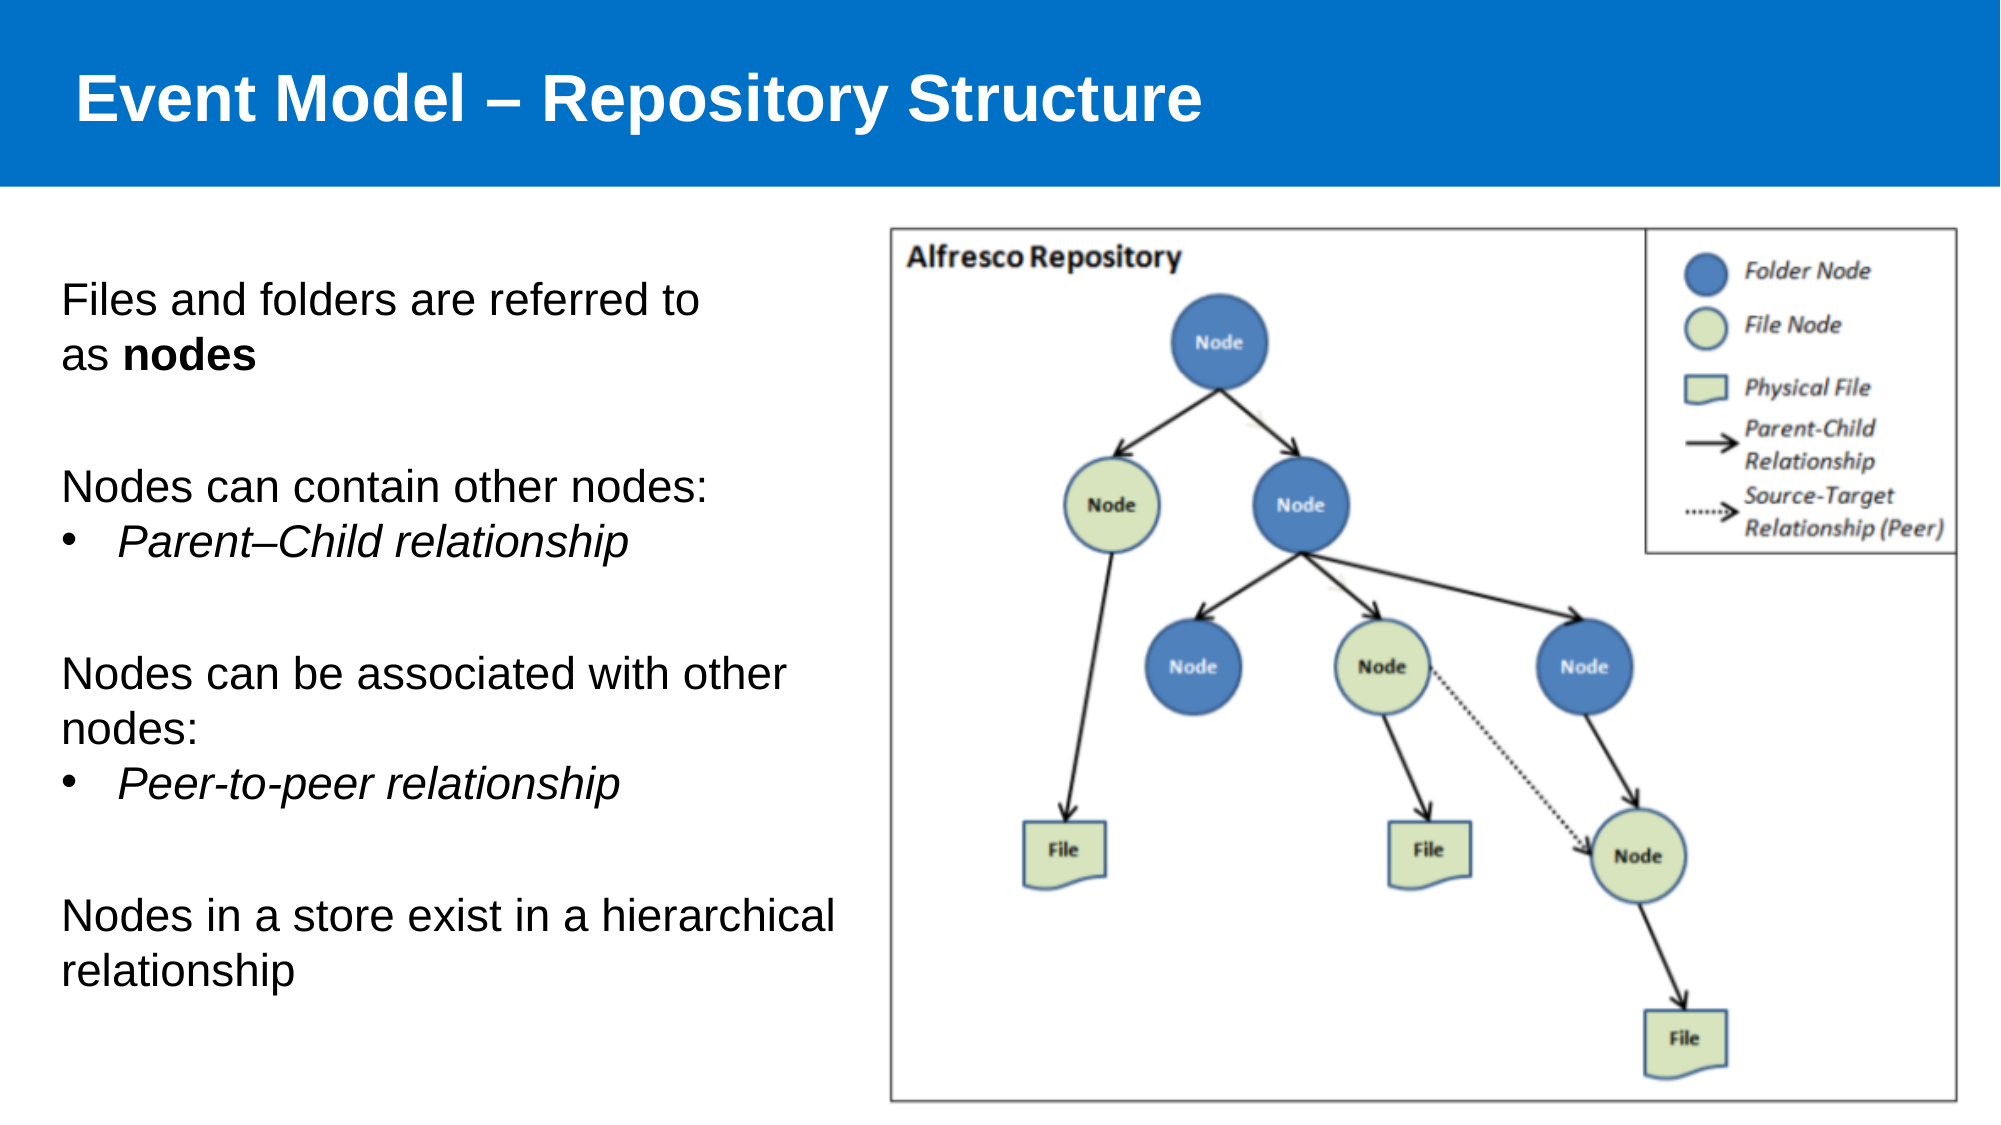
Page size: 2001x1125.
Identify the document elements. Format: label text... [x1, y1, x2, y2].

text_box Files and folders are referred to as nodes [46, 262, 757, 388]
text_box Nodes can contain other nodes: Parent–Child relationship [46, 449, 869, 574]
title Event Model – Repository Structure [0, 0, 2000, 187]
picture [887, 223, 1963, 1107]
text_box Nodes can be associated with other nodes: Peer-to-peer relationship [46, 636, 864, 816]
text_box Nodes in a store exist in a hierarchical relationship [46, 878, 864, 1003]
